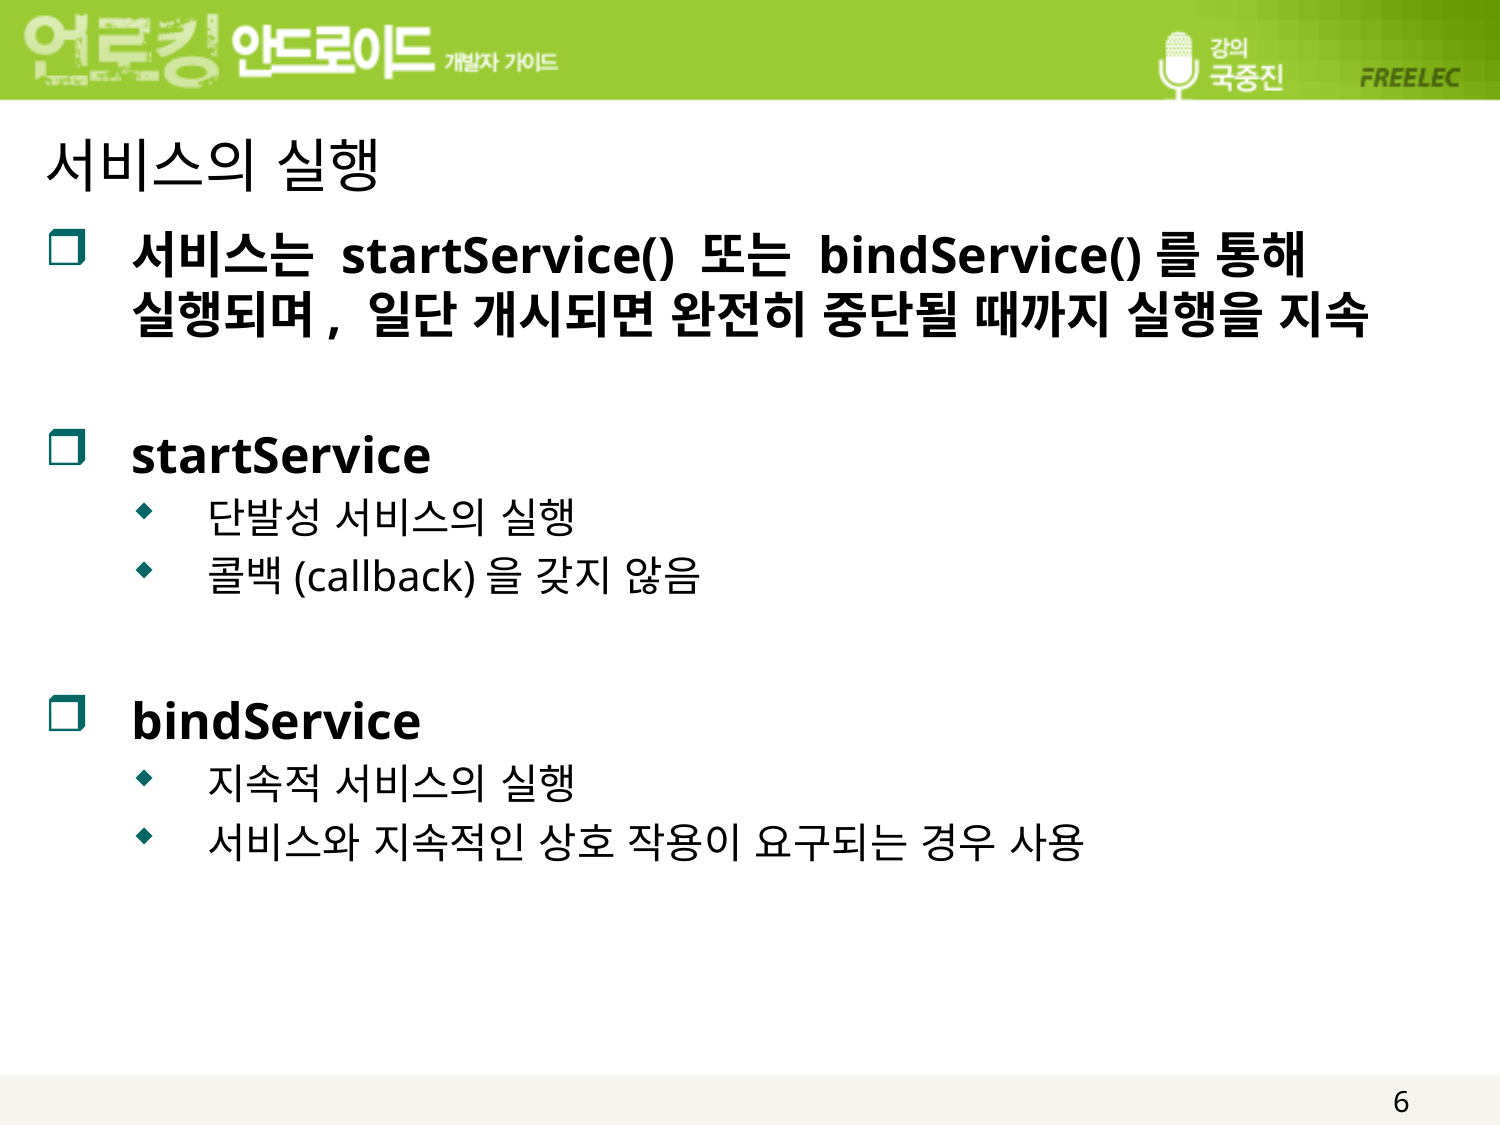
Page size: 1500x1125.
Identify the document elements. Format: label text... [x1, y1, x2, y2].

slide_number 6 [1074, 1075, 1426, 1121]
picture [0, 0, 1500, 1074]
title 서비스의 실행 [29, 128, 1460, 200]
list 서비스는 startService() 또는 bindService()를 통해 실행되며, 일단 개시되면 완전히 중단될 때까지 실행을 지속 startService 단발성 서비스의 실행 콜백(callback)을 갖지 않음 bindService 지속적 서비스의 실행 서비스와 지속적인 상호 작용이 요구되는 경우 사용 [29, 215, 1448, 1067]
